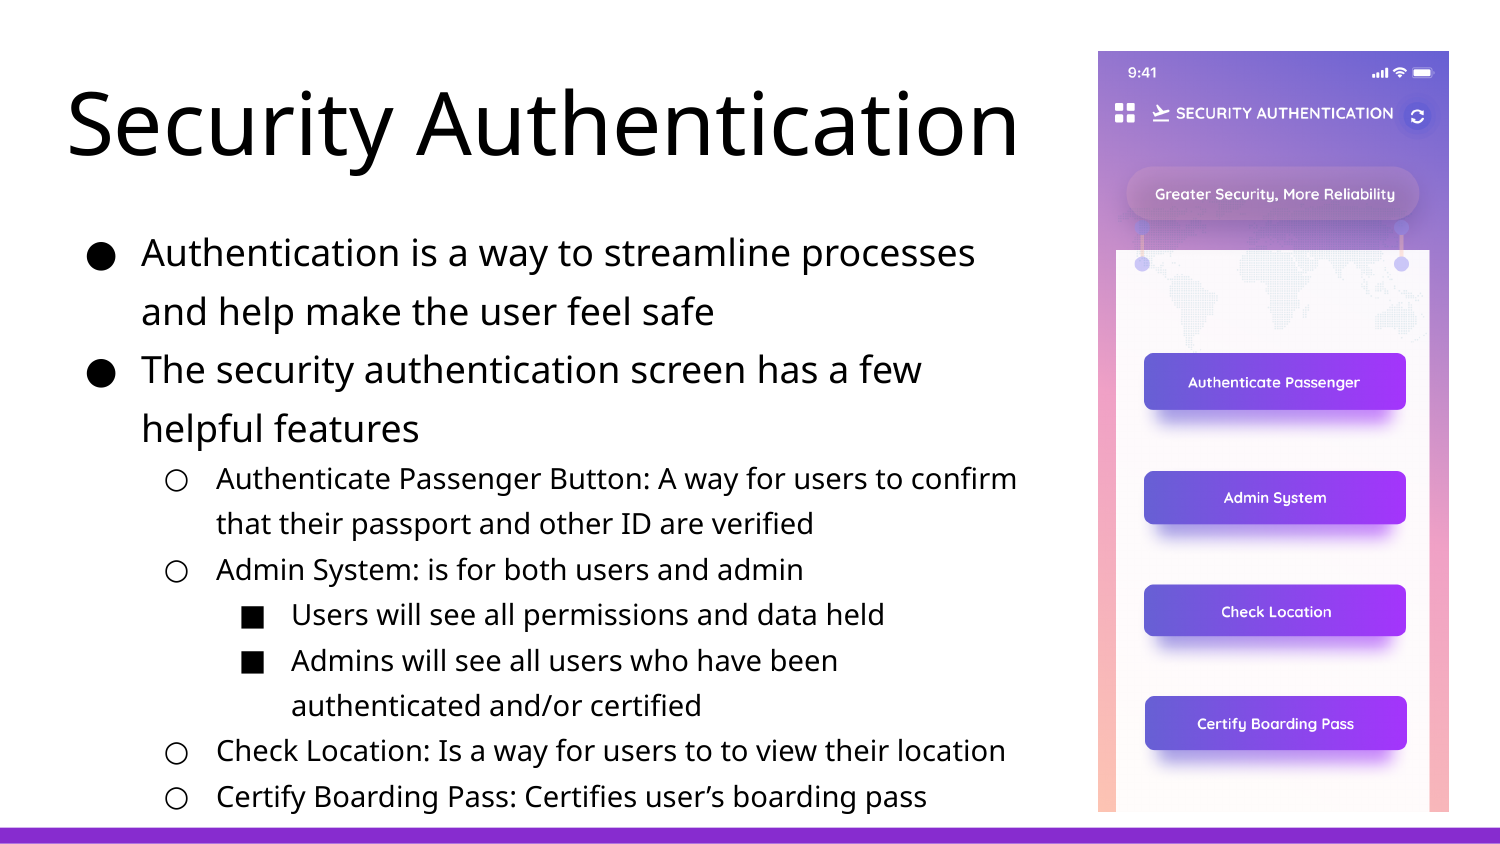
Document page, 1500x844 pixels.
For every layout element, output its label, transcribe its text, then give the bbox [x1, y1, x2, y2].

title Security Authentication [51, 51, 1096, 189]
picture [1097, 51, 1450, 812]
list Authentication is a way to streamline processes and help make the user feel safe The security authentication screen has a few helpful features Authenticate Passenger Button: A way for users to confirm that their passport and other ID are verified Admin System: is for both users and admin Users will see all permissions and data held Admins will see all users who have been authenticated and/or certified Check Location: Is a way for users to to view their location Certify Boarding Pass: Certifies user’s boarding pass [51, 200, 1049, 784]
